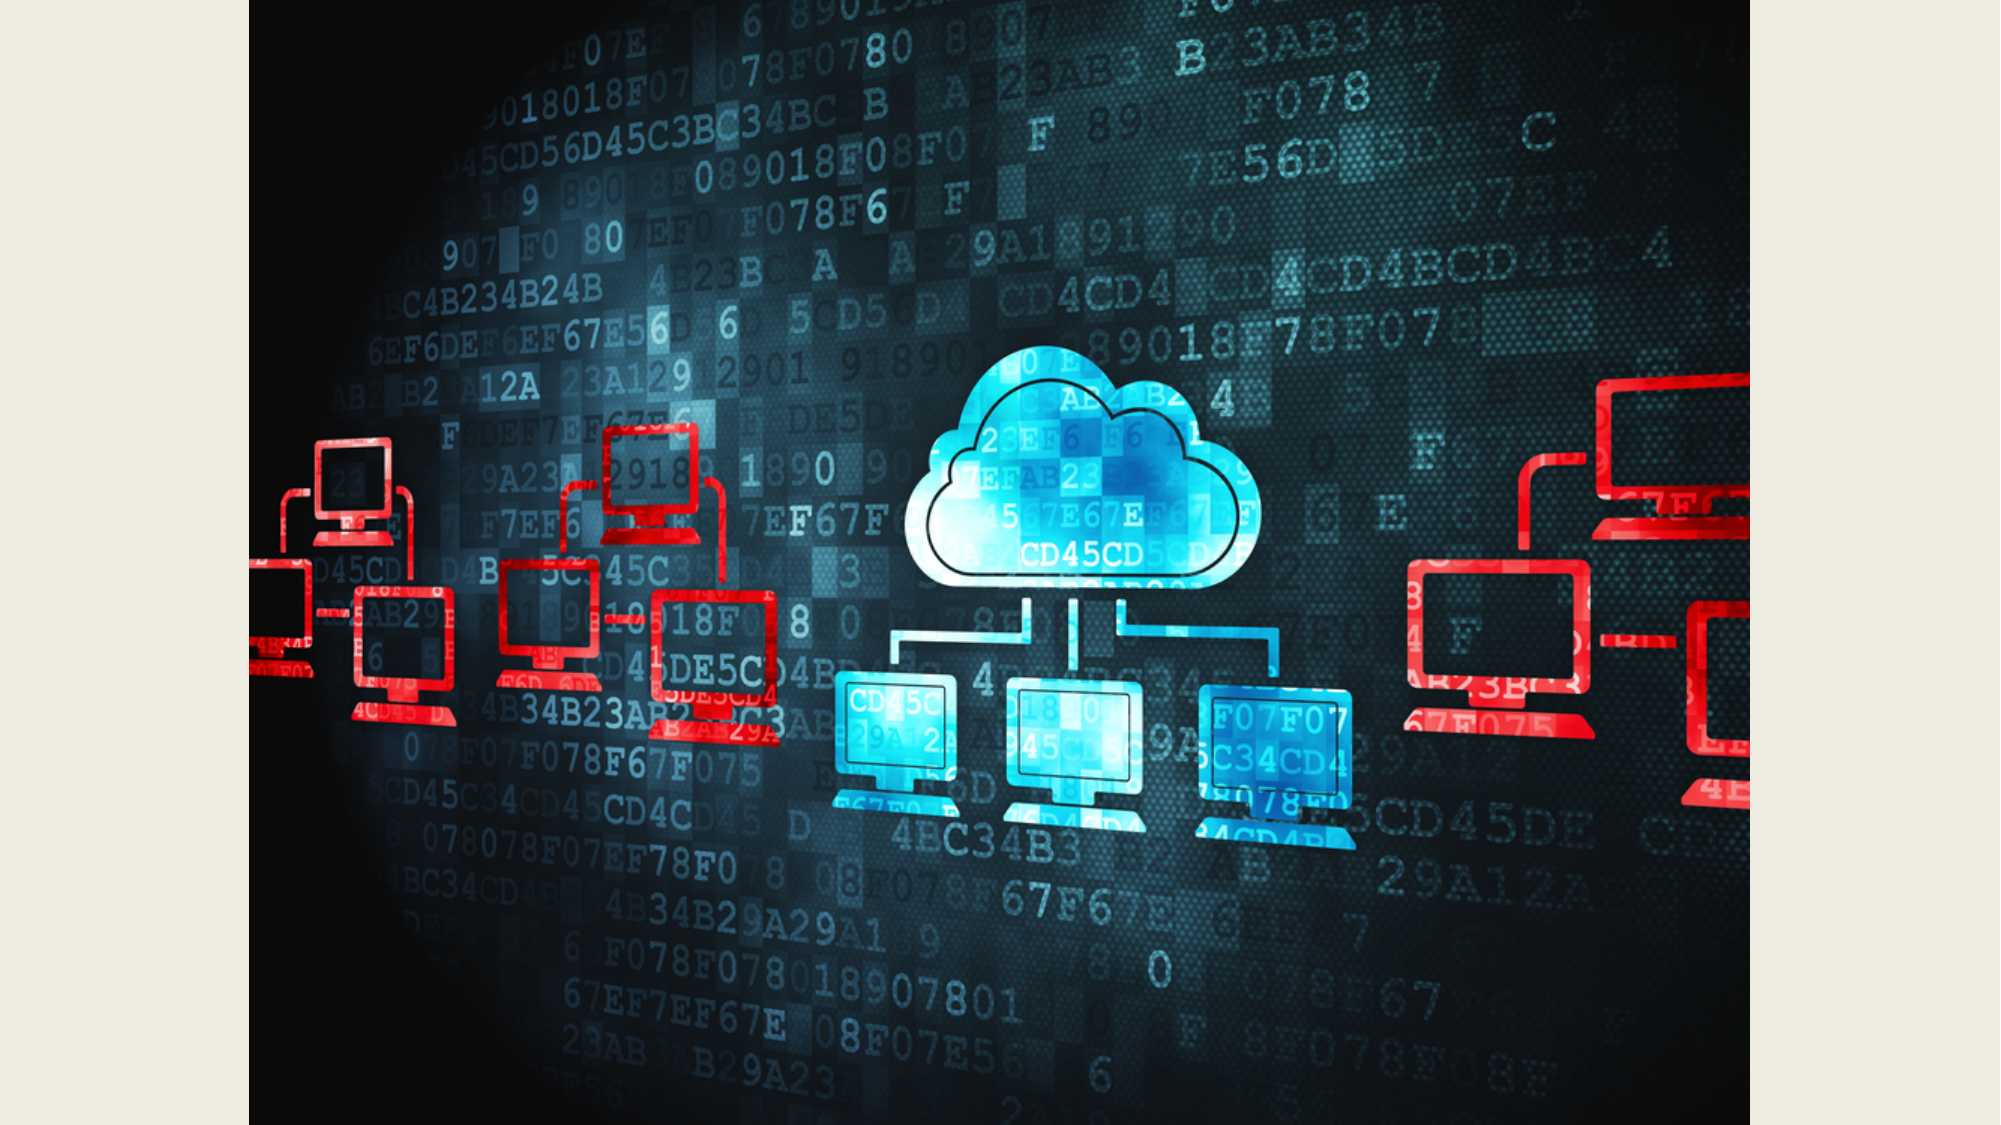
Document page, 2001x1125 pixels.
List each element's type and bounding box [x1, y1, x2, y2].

picture [249, 0, 1751, 1125]
